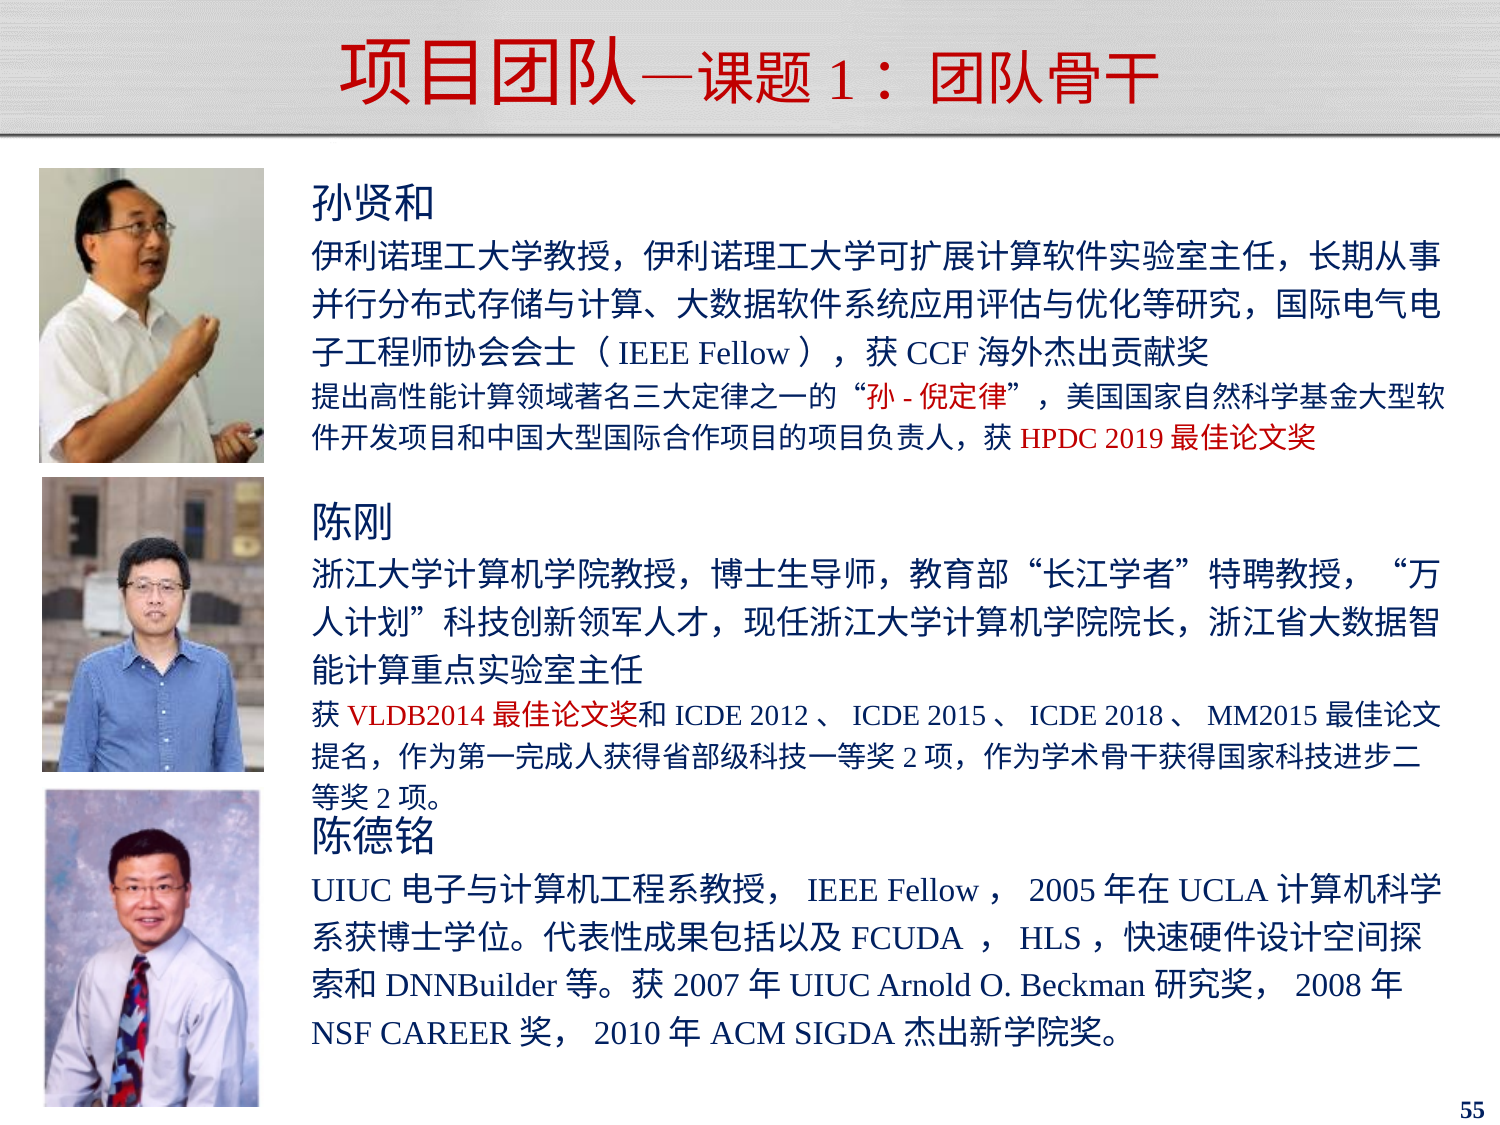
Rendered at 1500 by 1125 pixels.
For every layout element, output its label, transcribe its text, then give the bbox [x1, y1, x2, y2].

text_box 孙贤和 伊利诺理工大学教授，伊利诺理工大学可扩展计算软件实验室主任，长期从事并行分布式存储与计算、大数据软件系统应用评估与优化等研究，国际电气电子工程师协会会士（IEEE Fellow），获CCF海外杰出贡献奖 提出高性能计算领域著名三大定律之一的“孙-倪定律”，美国国家自然科学基金大型软件开发项目和中国大型国际合作项目的项目负责人，获HPDC 2019最佳论文奖 [296, 159, 1462, 463]
slide_number 55 [1162, 1092, 1500, 1125]
text_box 陈德铭 UIUC电子与计算机工程系教授，IEEE Fellow，2005年在UCLA计算机科学系获博士学位。代表性成果包括以及FCUDA ，HLS，快速硬件设计空间探索和DNNBuilder等。获2007年UIUC Arnold O. Beckman研究奖，2008年NSF CAREER奖，2010年ACM SIGDA杰出新学院奖。 [296, 792, 1462, 1059]
title 项目团队—课题1：团队骨干 [0, 0, 1500, 135]
picture [0, 135, 1500, 1107]
text_box 陈刚 浙江大学计算机学院教授，博士生导师，教育部“长江学者”特聘教授，“万人计划”科技创新领军人才，现任浙江大学计算机学院院长，浙江省大数据智能计算重点实验室主任 获VLDB2014最佳论文奖和ICDE 2012、ICDE 2015、ICDE 2018、MM2015最佳论文提名，作为第一完成人获得省部级科技一等奖2项，作为学术骨干获得国家科技进步二等奖2项。 [296, 477, 1462, 792]
